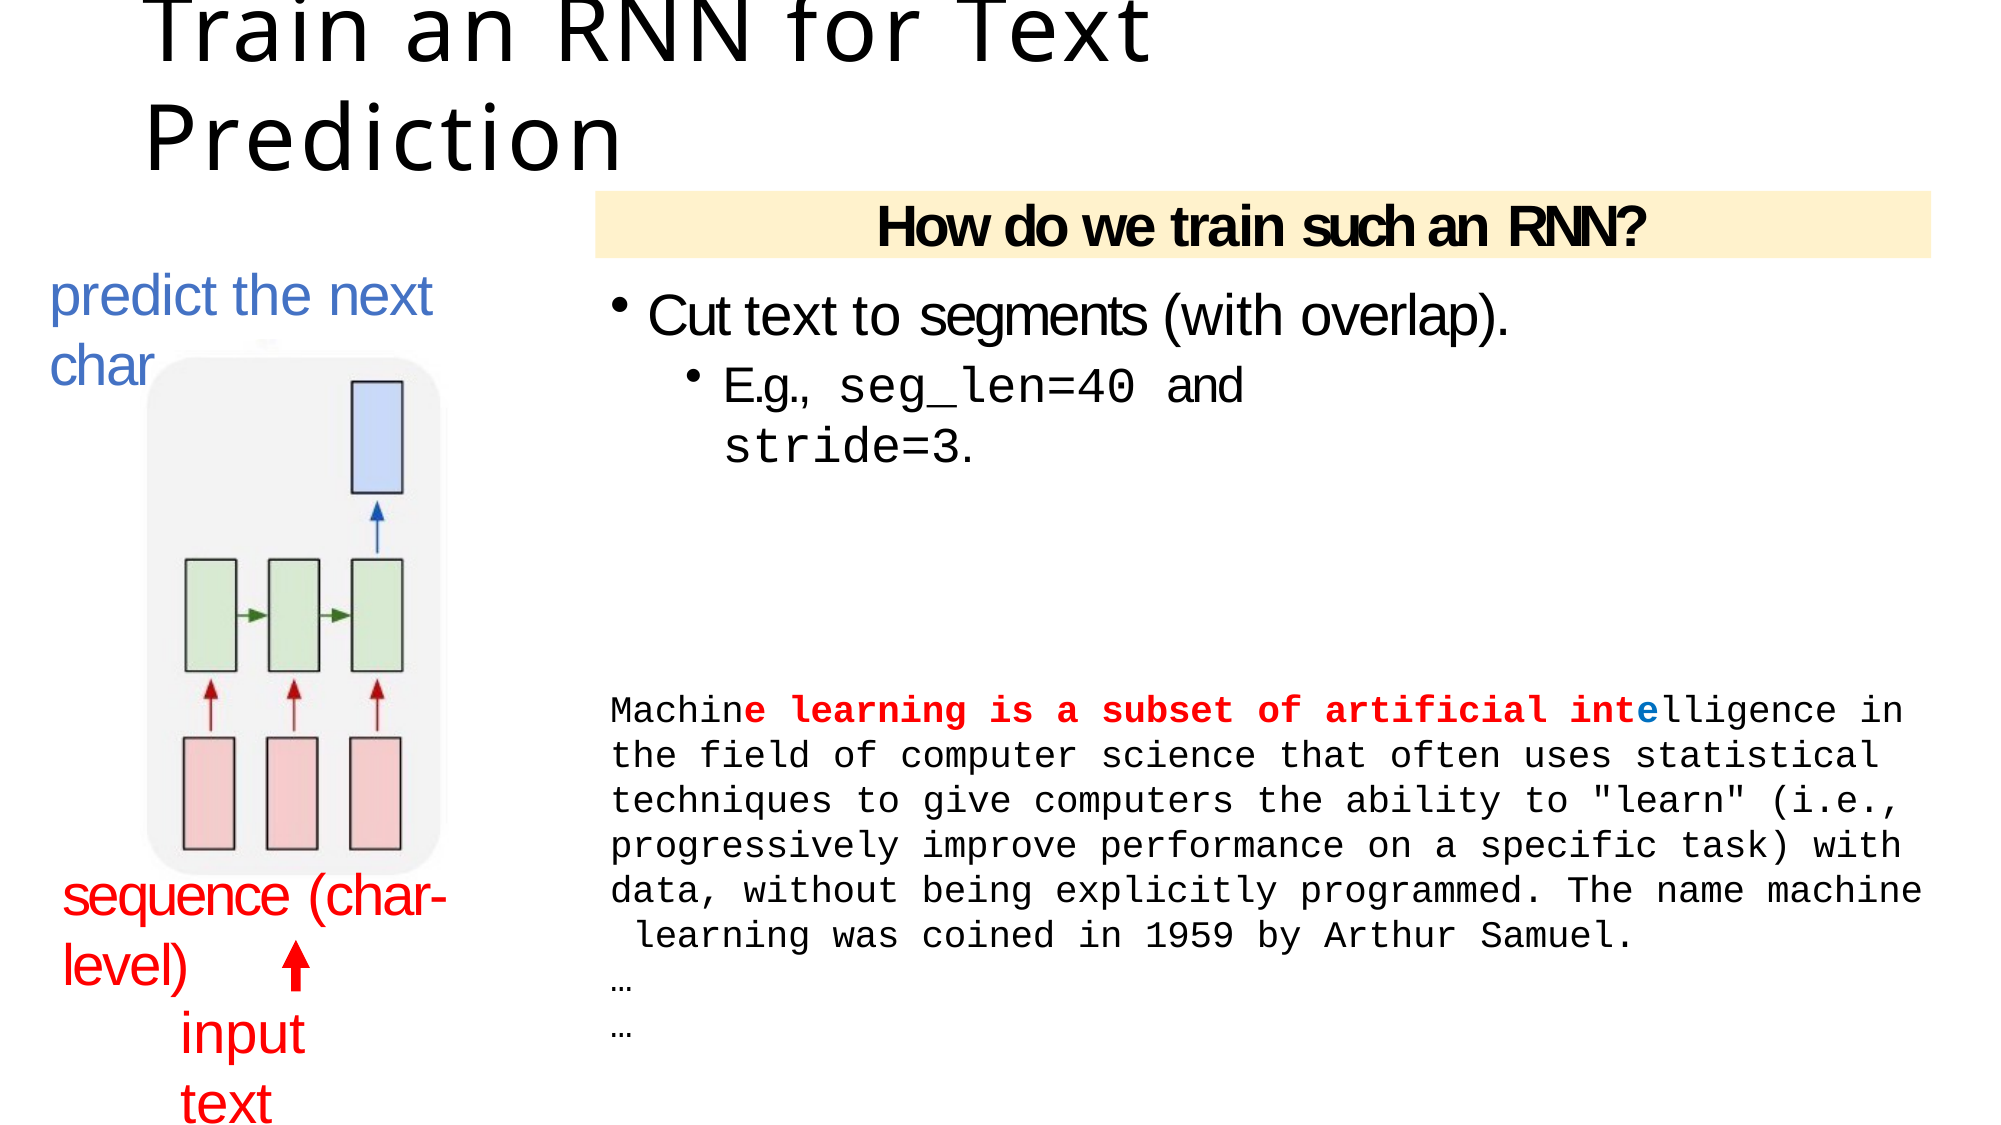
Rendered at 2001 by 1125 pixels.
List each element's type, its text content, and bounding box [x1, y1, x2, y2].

text_box [281, 939, 310, 992]
text_box [140, 397, 449, 855]
text_box Cut text to segments (with overlap). E.g., seg_len=40 and stride=3. [608, 269, 1529, 472]
title Train an RNN for Text Prediction [140, 0, 1629, 190]
text_box input text [178, 998, 414, 1125]
text_box How do we train such an RNN? [595, 190, 1932, 259]
text_box sequence (char-level) [60, 855, 570, 998]
text_box predict the next char [47, 254, 545, 397]
text_box Machine learning is a subset of artificial intelligence in the field of computer science that often uses statistical techniques to give computers the ability to "learn" (i.e., progressively improve performance on a specific task) with data, without being explicitly programmed. The name machine learning was coined in 1959 by Arthur Samuel. … … [608, 683, 1934, 1045]
